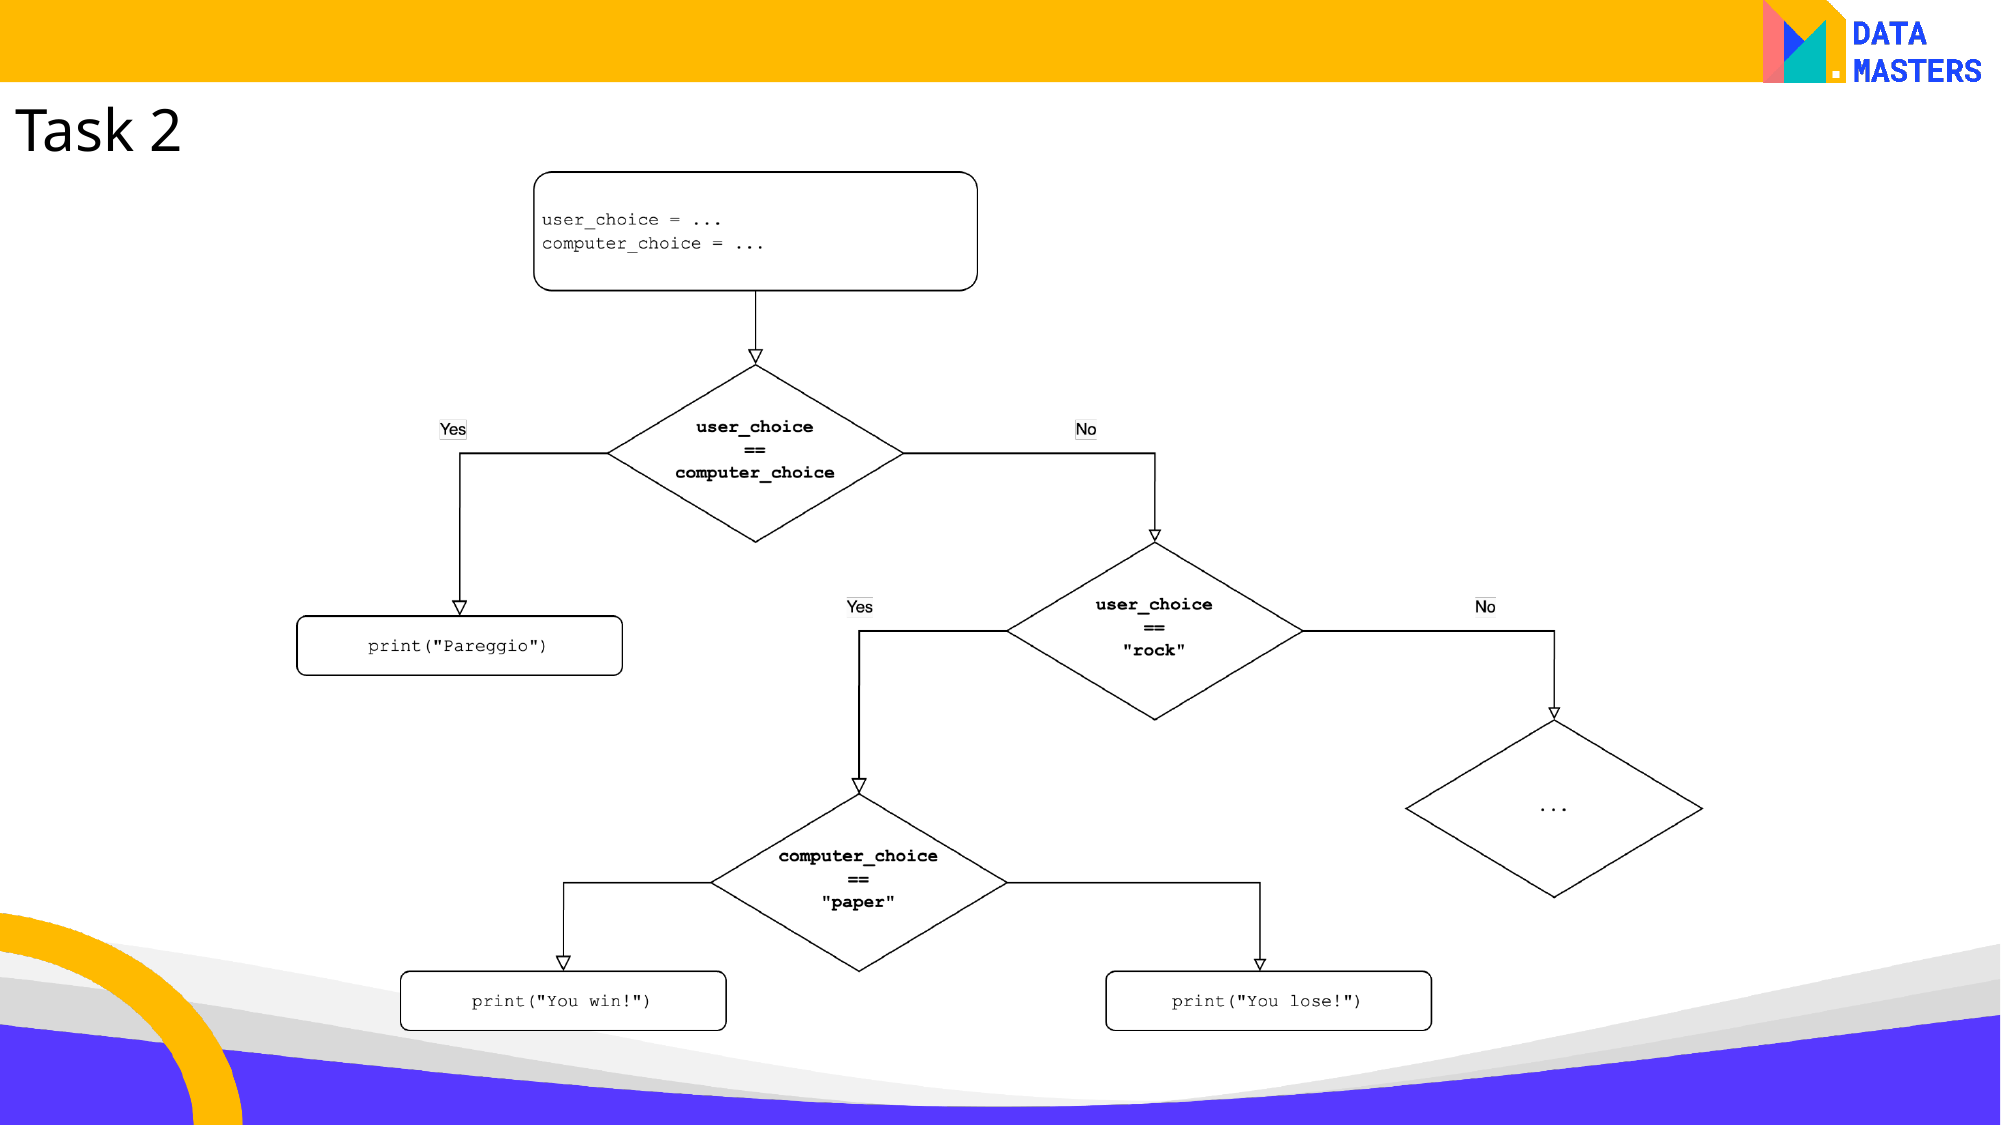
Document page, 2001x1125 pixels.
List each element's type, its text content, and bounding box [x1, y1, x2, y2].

picture [0, 171, 2001, 1125]
text_box Task 2 [0, 85, 1445, 171]
picture [1763, 0, 1983, 90]
